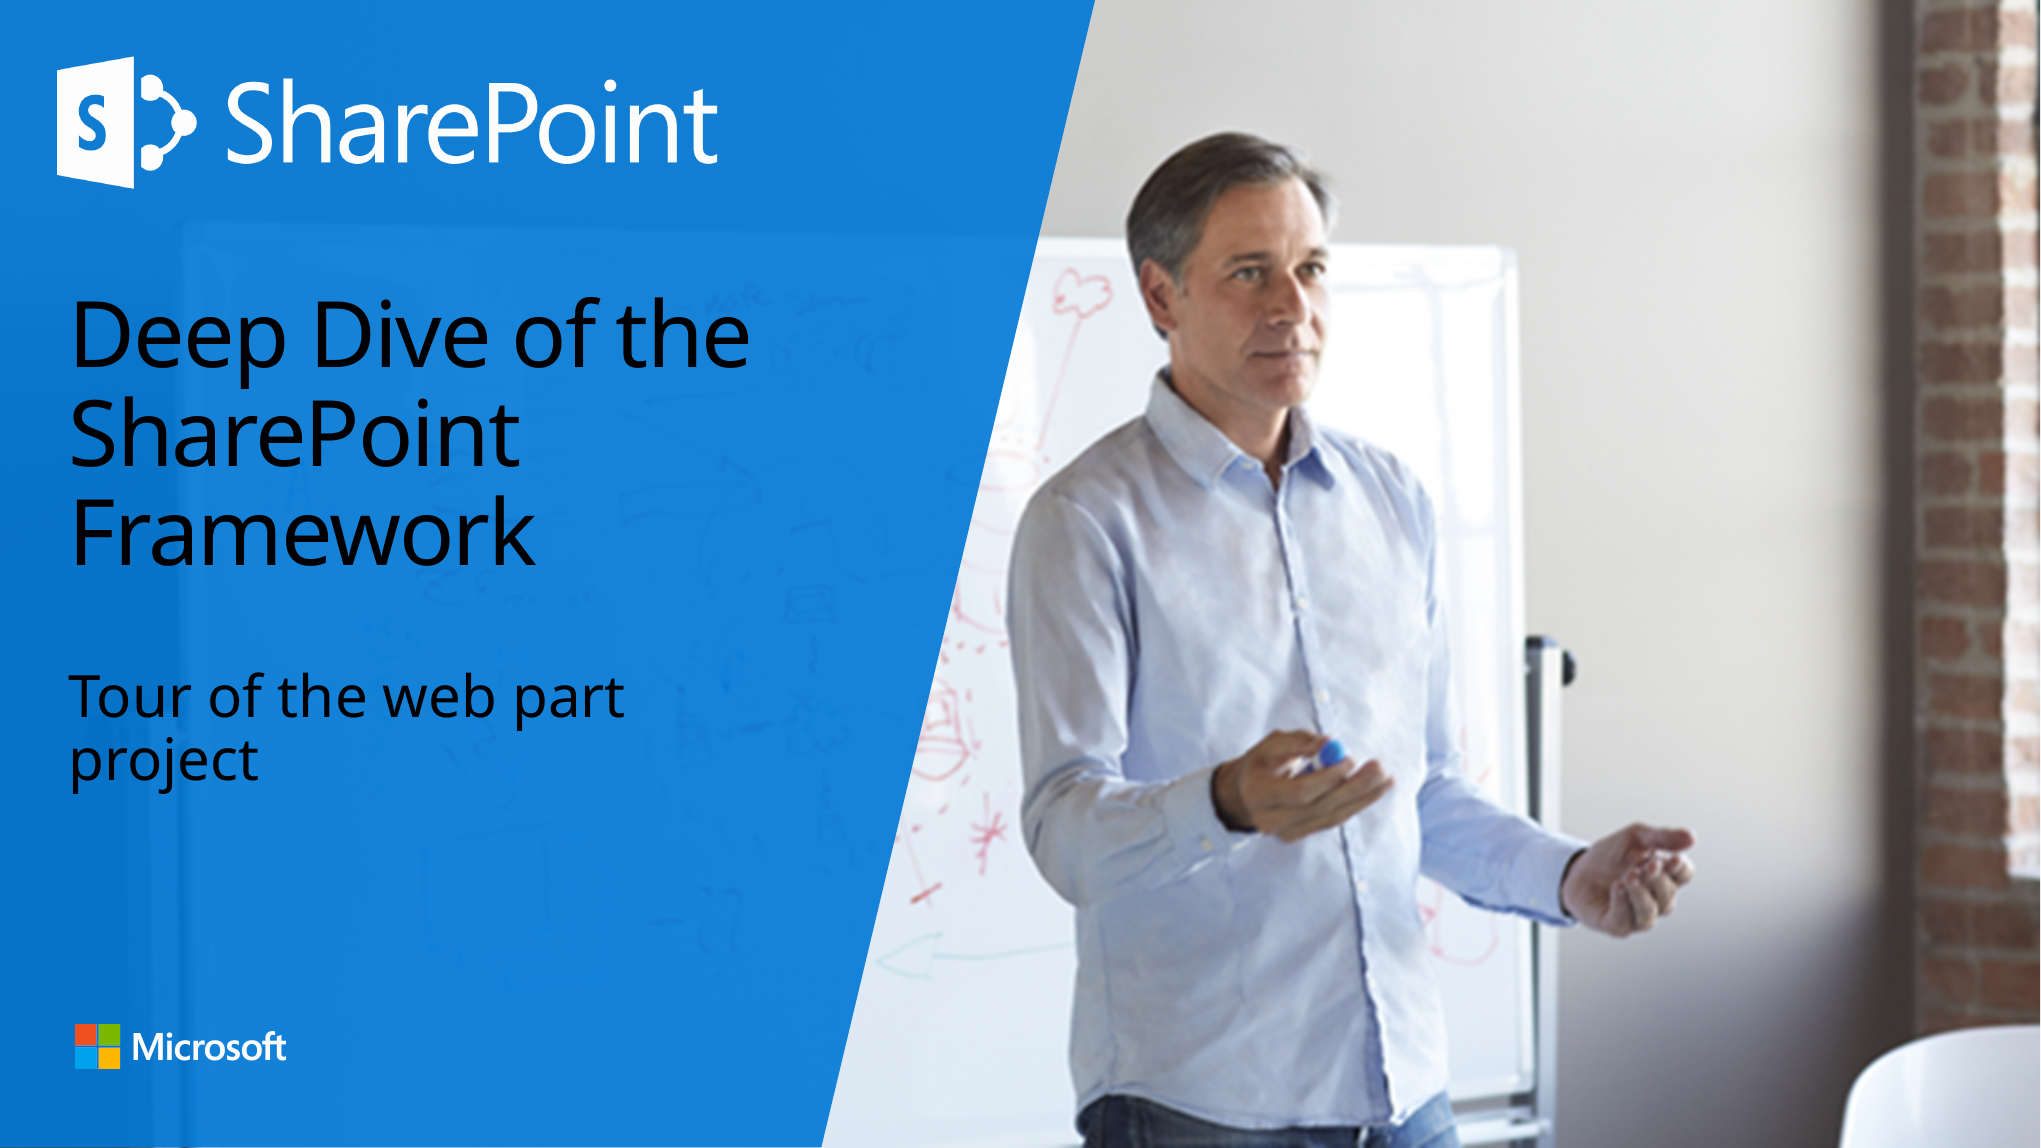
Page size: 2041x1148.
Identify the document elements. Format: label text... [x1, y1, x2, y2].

picture [75, 1024, 286, 1069]
picture [0, 0, 773, 246]
list Tour of the web part project [44, 648, 795, 949]
picture [822, 0, 2041, 1148]
title Deep Dive of the SharePoint Framework [45, 273, 946, 649]
